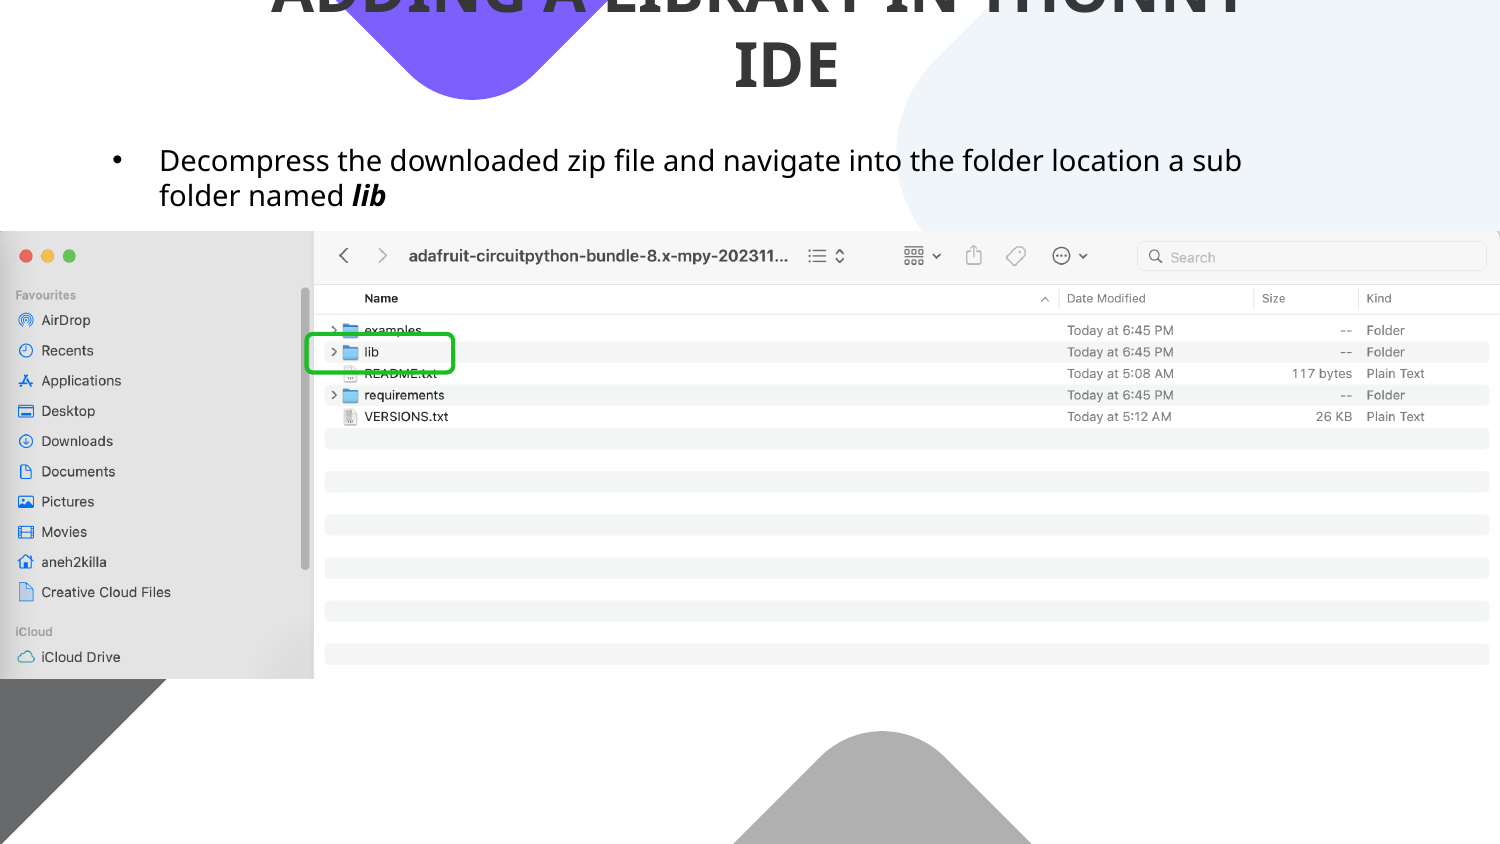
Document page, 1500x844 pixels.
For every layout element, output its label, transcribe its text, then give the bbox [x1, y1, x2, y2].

text_box Decompress the downloaded zip file and navigate into the folder location a sub folder named lib [97, 134, 1317, 220]
picture [0, 231, 1500, 680]
subtitle ADDING A LIBRARY IN THONNY IDE [193, 0, 1306, 115]
